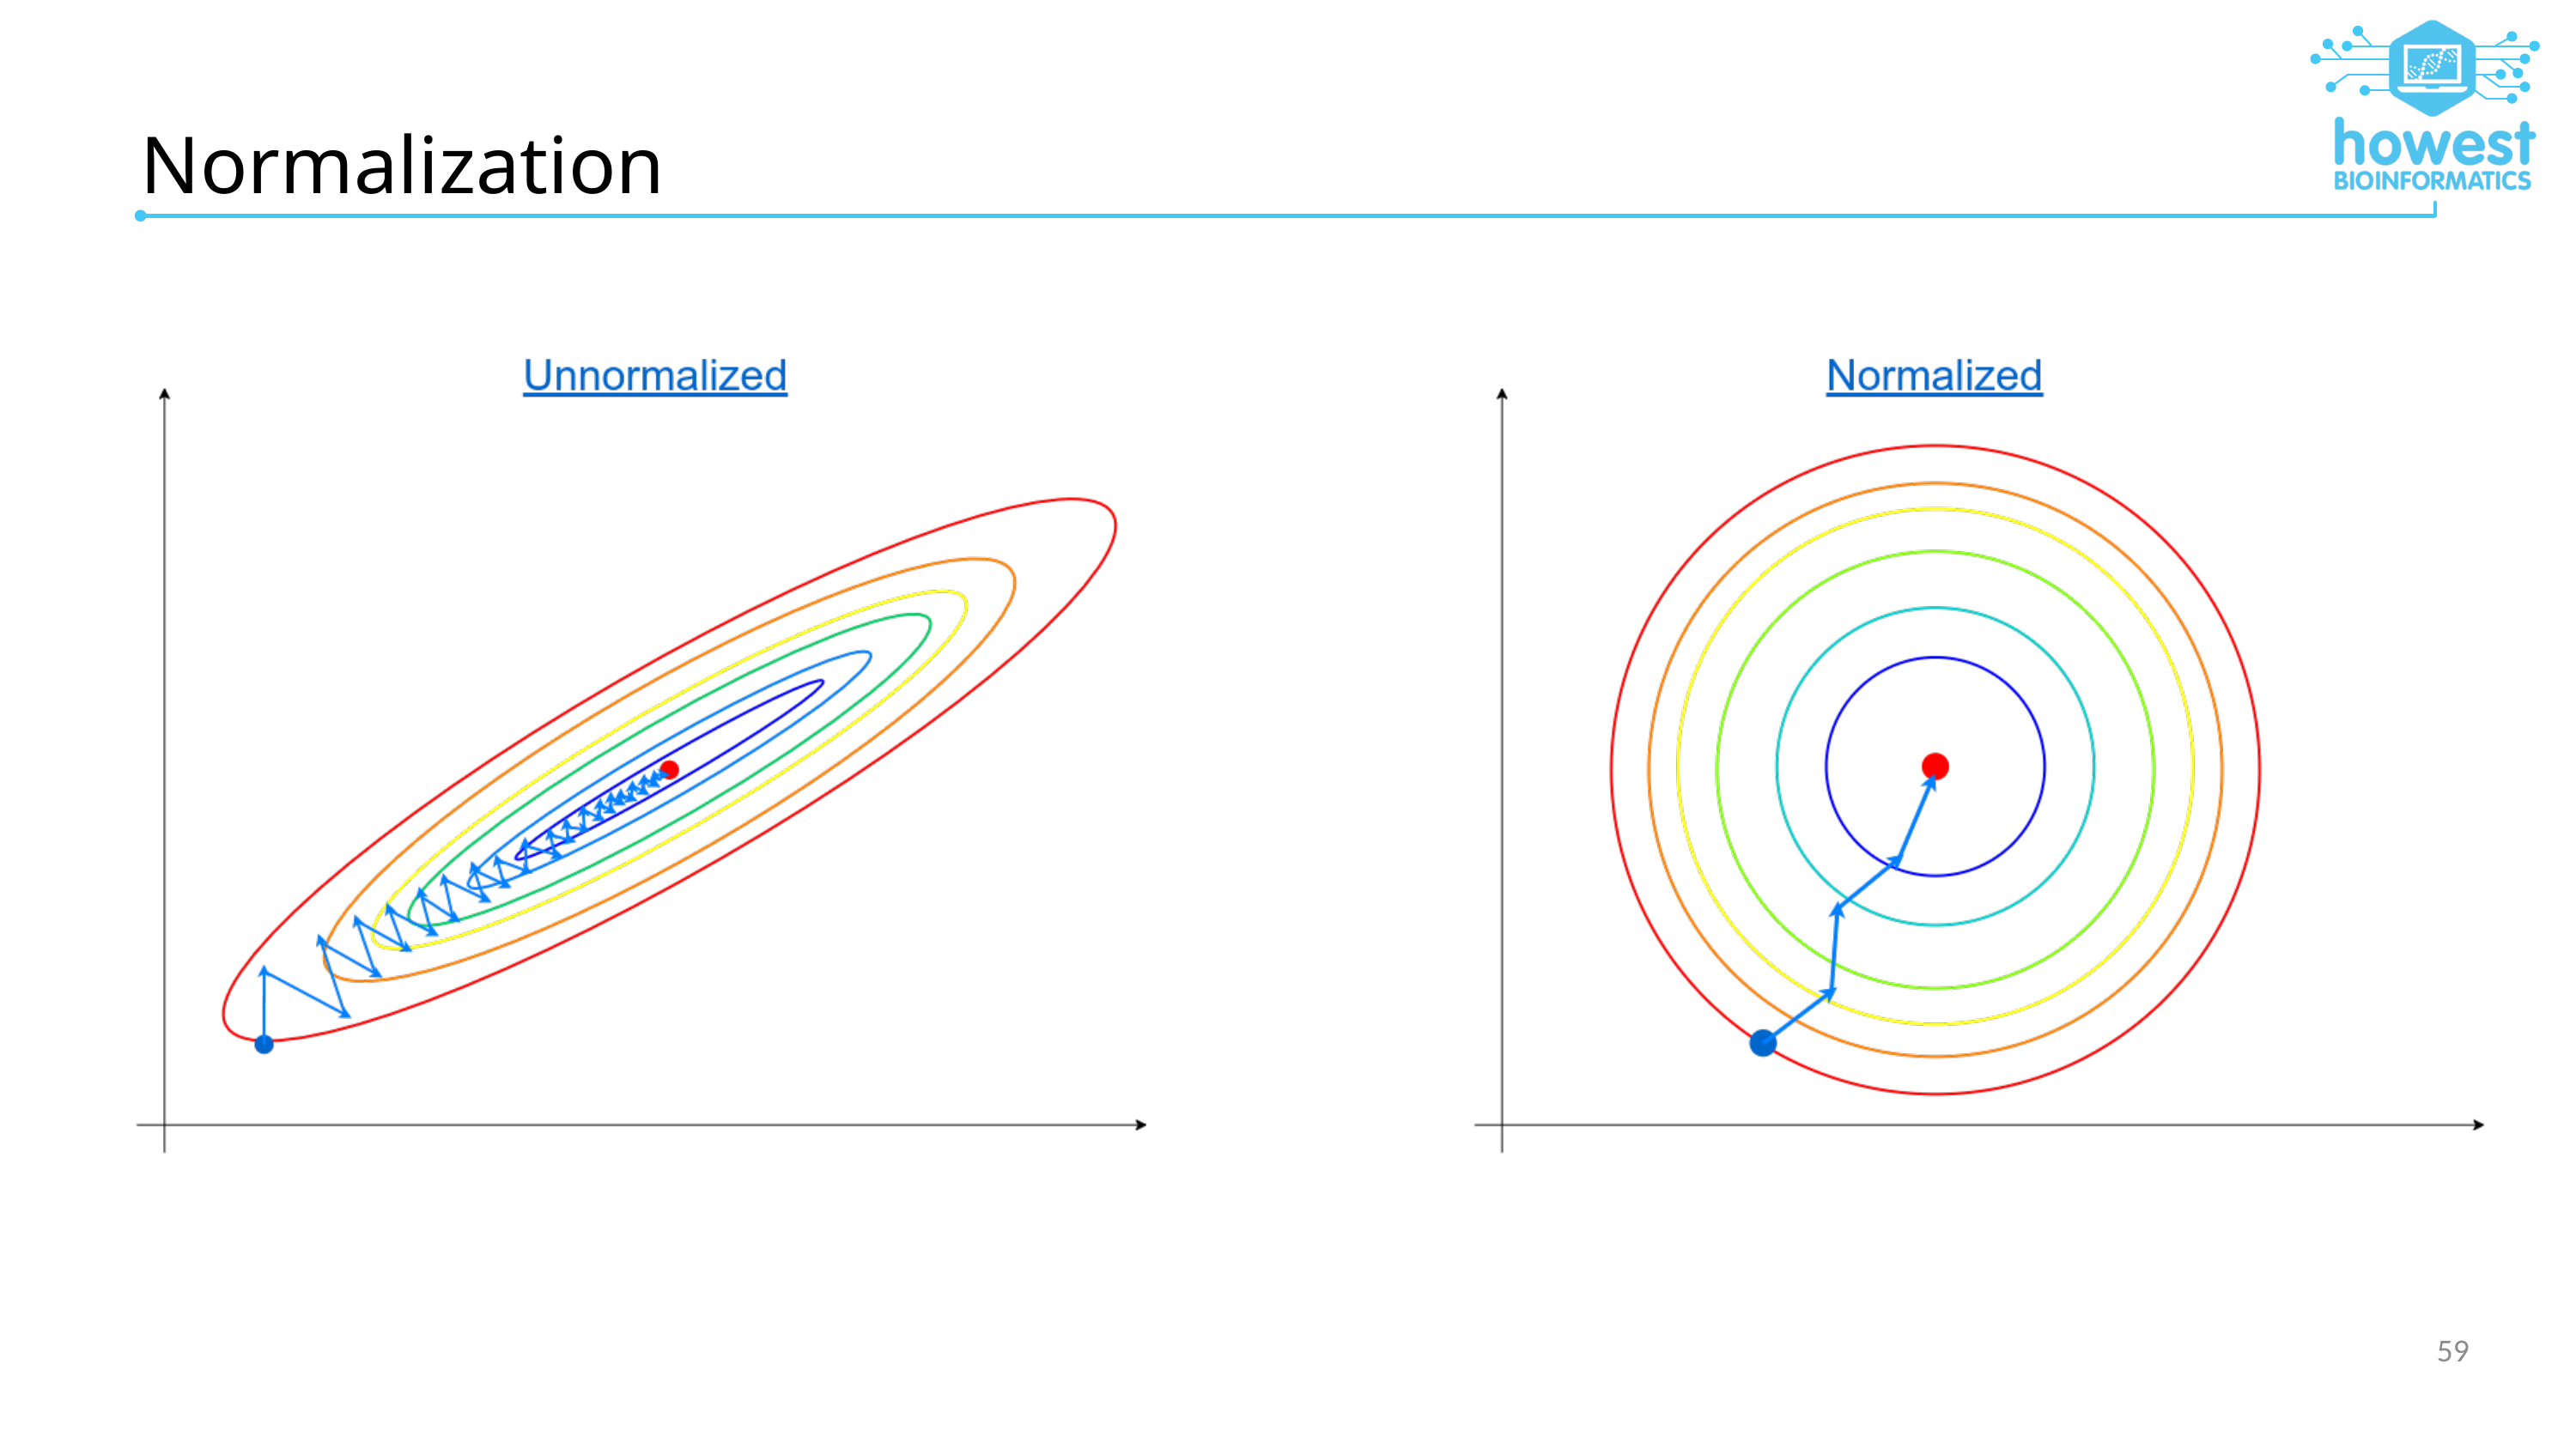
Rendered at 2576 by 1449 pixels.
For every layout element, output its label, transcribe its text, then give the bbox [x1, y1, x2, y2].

picture [88, 294, 2488, 1155]
title Normalization [140, 124, 2252, 215]
picture [2312, 0, 2559, 228]
slide_number 59 [2341, 1310, 2482, 1388]
